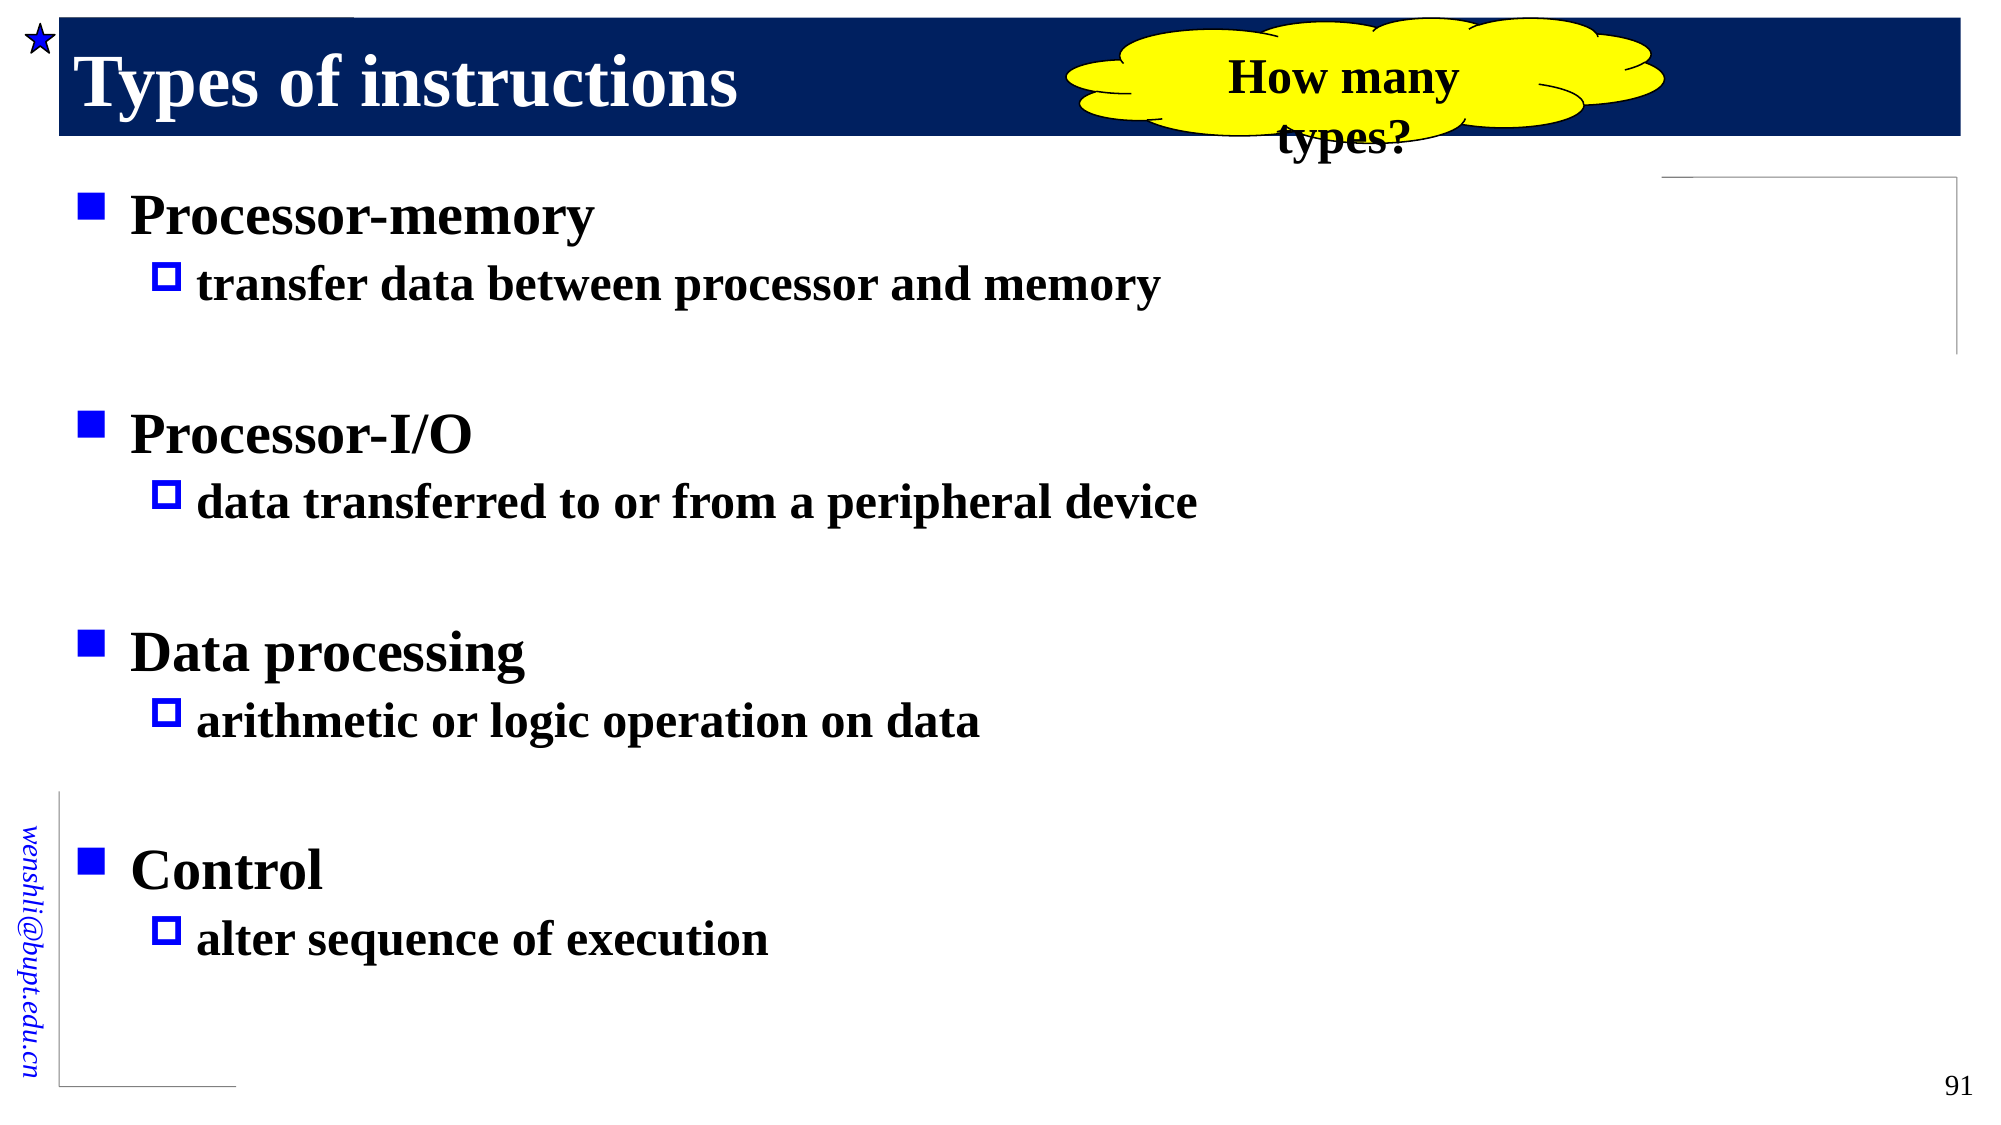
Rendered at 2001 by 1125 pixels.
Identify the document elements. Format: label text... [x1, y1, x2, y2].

slide_number 91 [1822, 1058, 1990, 1113]
list Processor-memory transfer data between processor and memory Processor-I/O data transferred to or from a peripheral device Data processing arithmetic or logic operation on data Control alter sequence of execution [59, 177, 1955, 1087]
title Types of instructions [58, 17, 1961, 137]
text_box How many types? [1065, 18, 1665, 144]
